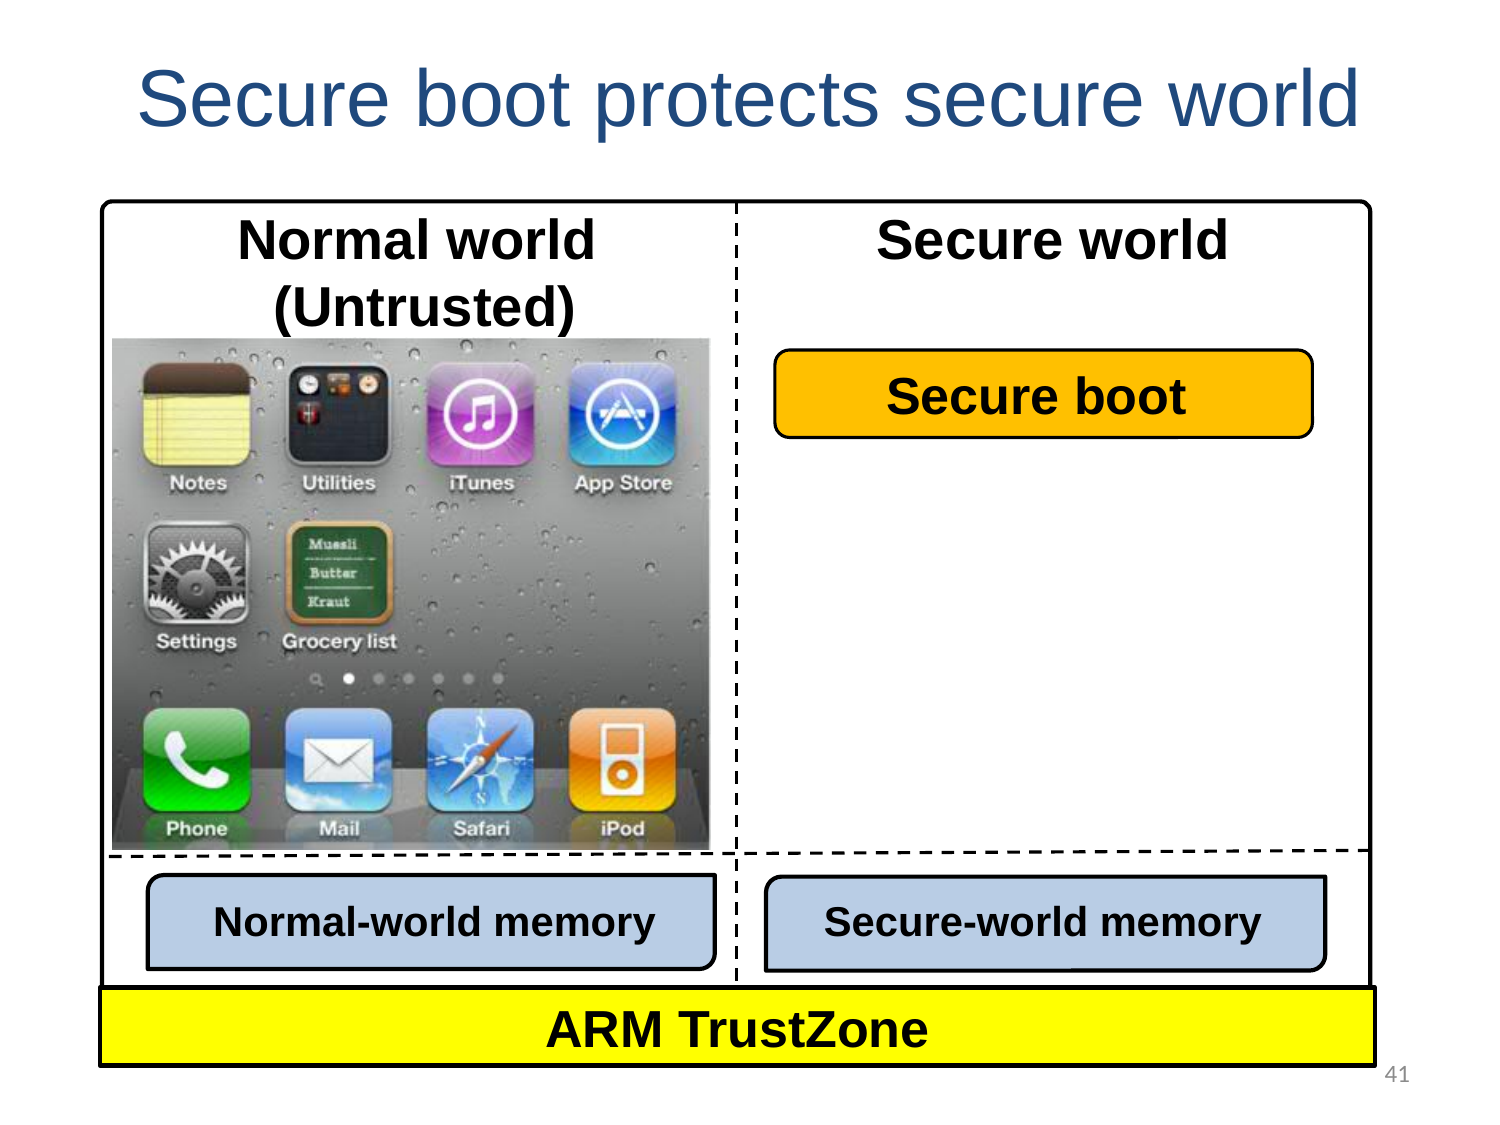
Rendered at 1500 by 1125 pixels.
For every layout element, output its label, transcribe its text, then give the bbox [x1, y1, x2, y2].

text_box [711, 850, 1371, 857]
text_box [99, 199, 222, 849]
text_box Secure-world memory [760, 887, 1326, 953]
text_box [763, 874, 1328, 973]
text_box [145, 872, 717, 972]
picture [112, 337, 711, 851]
text_box Secure world [861, 195, 1245, 278]
text_box [99, 864, 731, 985]
slide_number 41 [1074, 1042, 1425, 1103]
text_box Normal world (Untrusted) [222, 195, 628, 335]
text_box Secure boot [772, 347, 1315, 440]
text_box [99, 850, 111, 857]
title Secure boot protects secure world [75, 0, 1425, 188]
text_box [628, 199, 1373, 852]
text_box ARM TrustZone [98, 985, 1377, 1068]
text_box [740, 861, 1373, 985]
text_box Normal-world memory [198, 887, 671, 953]
